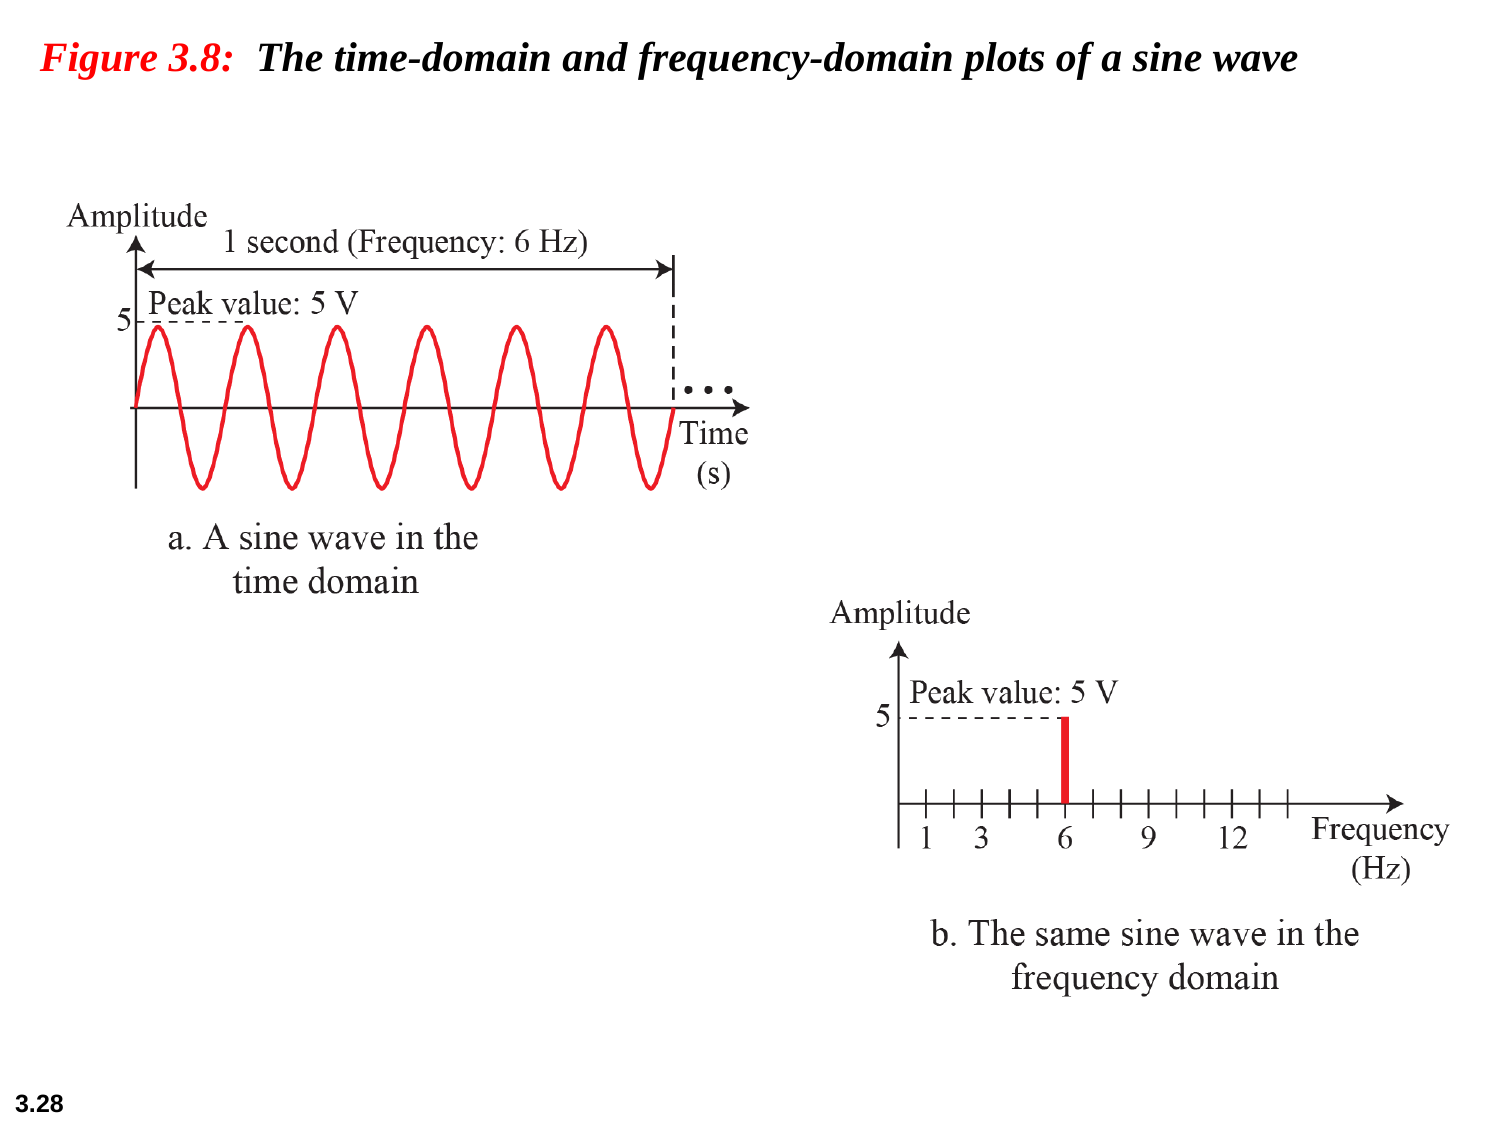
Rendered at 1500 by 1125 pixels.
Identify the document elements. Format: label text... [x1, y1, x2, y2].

picture [828, 595, 1451, 1001]
text_box Figure 3.8: The time-domain and frequency-domain plots of a sine wave [24, 22, 1500, 87]
picture [66, 199, 750, 605]
text_box 3.‹#› [0, 1049, 313, 1125]
